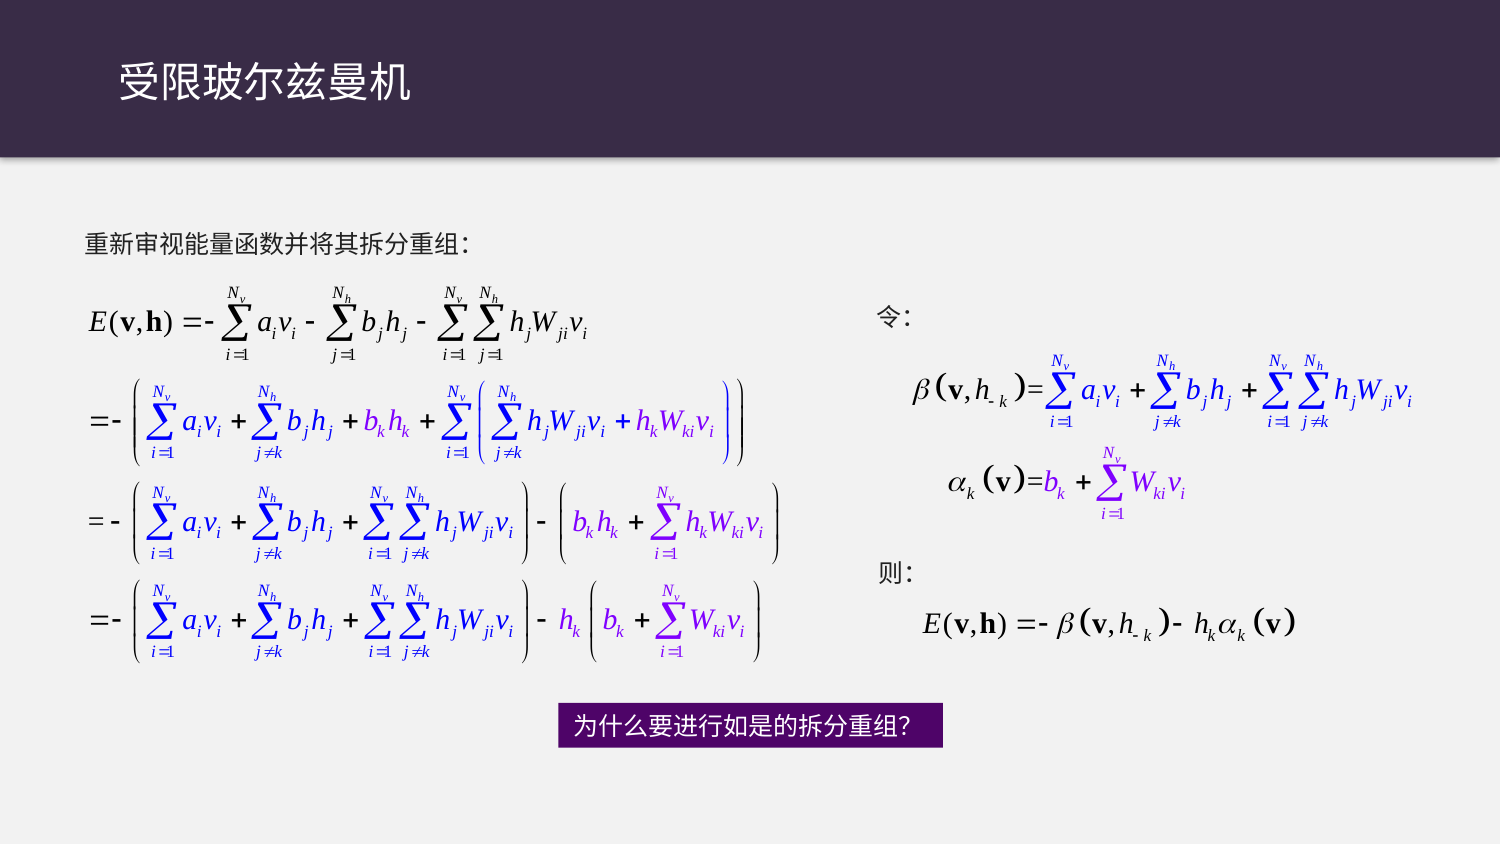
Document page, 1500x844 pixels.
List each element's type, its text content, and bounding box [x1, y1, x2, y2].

text_box 受限玻尔兹曼机 [103, 48, 426, 114]
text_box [82, 279, 789, 671]
text_box [0, 0, 1500, 158]
text_box 为什么要进行如是的拆分重组？ [558, 702, 943, 748]
text_box 令： [861, 293, 1164, 339]
text_box 则： [863, 549, 1166, 595]
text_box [942, 437, 1197, 528]
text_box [905, 345, 1422, 439]
text_box 重新审视能量函数并将其拆分重组： [69, 220, 823, 266]
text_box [916, 600, 1301, 653]
